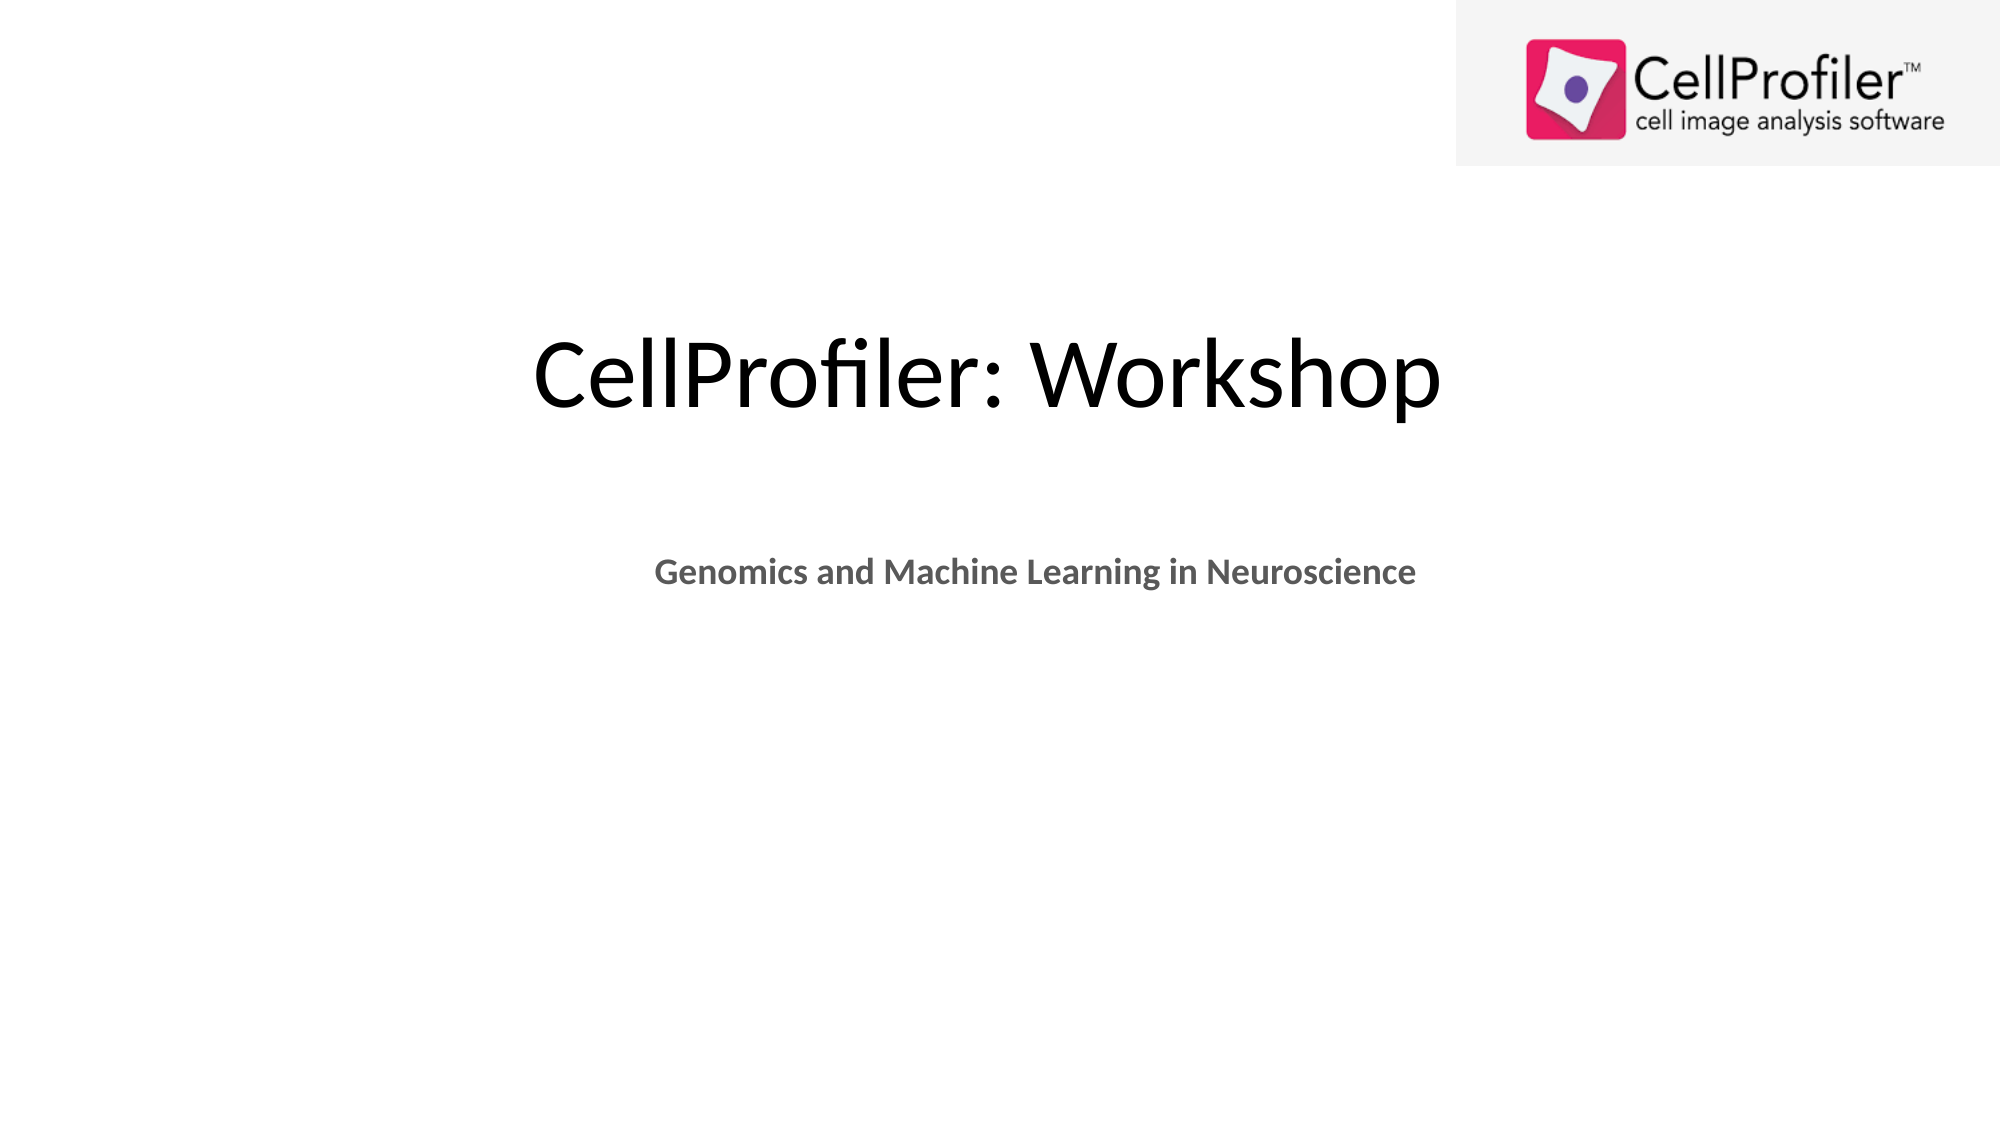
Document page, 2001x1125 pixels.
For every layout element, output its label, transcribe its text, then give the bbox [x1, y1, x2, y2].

text_box Genomics and Machine Learning in Neuroscience [286, 454, 1787, 726]
picture [1456, 0, 2000, 166]
text_box CellProfiler: Workshop [249, 308, 1750, 441]
